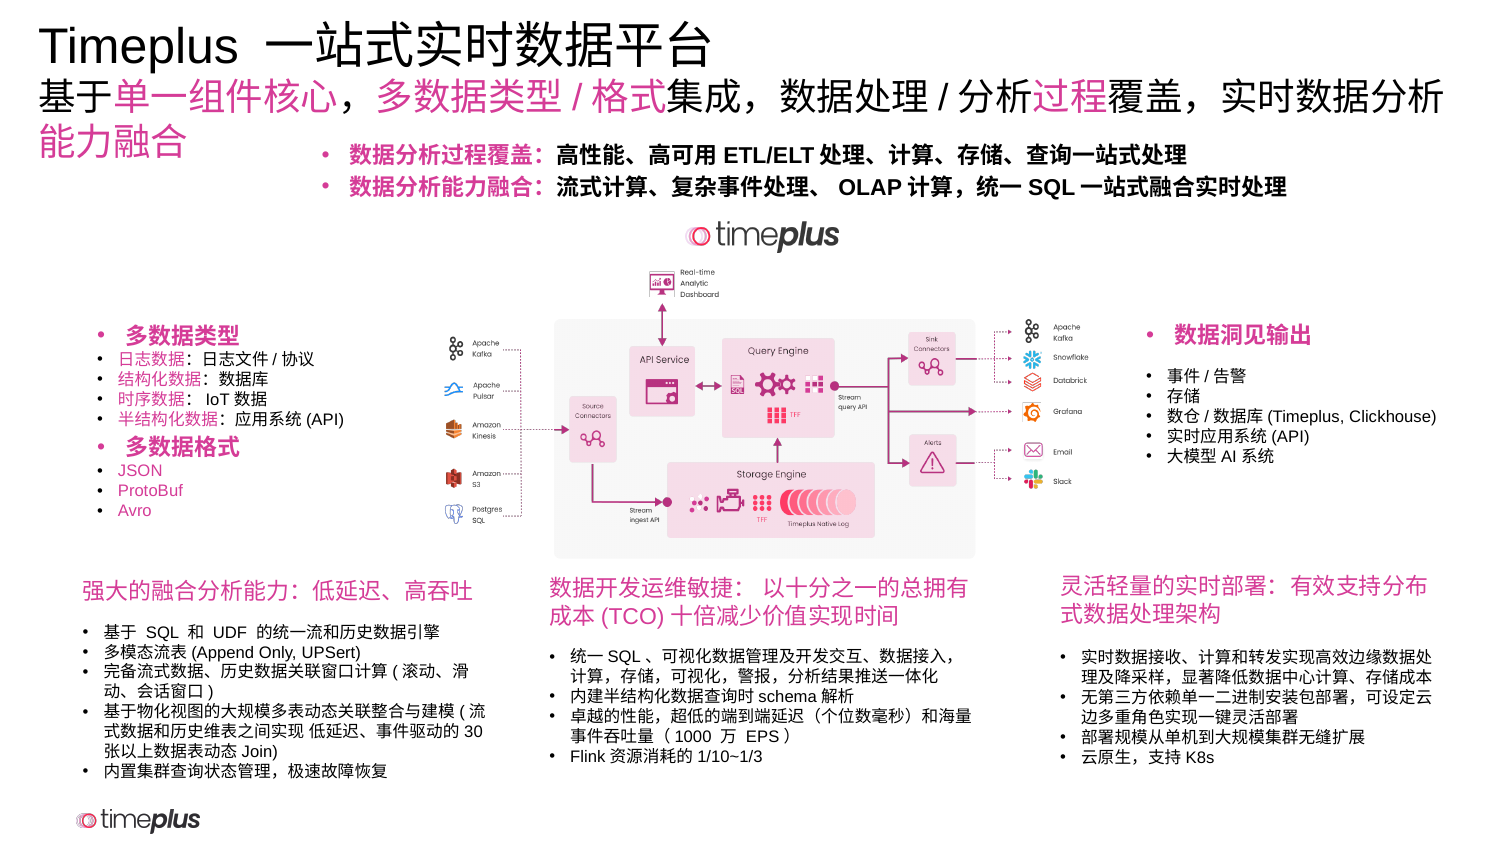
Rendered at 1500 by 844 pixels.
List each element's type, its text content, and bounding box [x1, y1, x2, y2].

picture [76, 809, 200, 834]
text_box 数据分析过程覆盖：高性能、高可用ETL/ELT处理、计算、存储、查询一站式处理 数据分析能力融合：流式计算、复杂事件处理、OLAP计算，统一SQL一站式融合实时处理 [309, 130, 1372, 178]
text_box 强大的融合分析能力：低延迟、高吞吐 基于 SQL 和 UDF 的统一流和历史数据引擎 多模态流表(Append Only, UPSert) 完备流式数据、历史数据关联窗口计算(滚动、滑动、会话窗口) 基于物化视图的大规模多表动态关联整合与建模(流式数据和历史维表之间实现 低延迟、事件驱动的30张以上数据表动态Join) 内置集群查询状态管理，极速故障恢复 [68, 563, 505, 791]
text_box 多数据类型 日志数据：日志文件/协议 结构化数据：数据库 时序数据：IoT数据 半结构化数据：应用系统(API) 多数据格式 JSON ProtoBuf Avro [82, 308, 423, 536]
picture [429, 210, 1101, 564]
text_box 数据开发运维敏捷： 以十分之一的总拥有成本(TCO)十倍减少价值实现时间 统一SQL、可视化数据管理及开发交互、数据接入，计算，存储，可视化，警报，分析结果推送一体化 内建半结构化数据查询时schema解析 卓越的性能，超低的端到端延迟（个位数毫秒）和海量事件吞吐量（1000 万 EPS） Flink资源消耗的1/10~1/3 [534, 572, 995, 806]
text_box 灵活轻量的实时部署：有效支持分布式数据处理架构 实时数据接收、计算和转发实现高效边缘数据处理及降采样，显著降低数据中心计算、存储成本 无第三方依赖单一二进制安装包部署，可设定云边多重角色实现一键灵活部署 部署规模从单机到大规模集群无缝扩展 云原生，支持K8s [1045, 563, 1459, 772]
text_box Timeplus 一站式实时数据平台 基于单一组件核心，多数据类型/格式集成，数据处理/分析过程覆盖，实时数据分析能力融合 [26, 7, 1473, 88]
text_box 数据洞见输出 事件/告警 存储 数仓/数据库(Timeplus, Clickhouse) 实时应用系统(API) 大模型AI系统 [1131, 307, 1490, 535]
